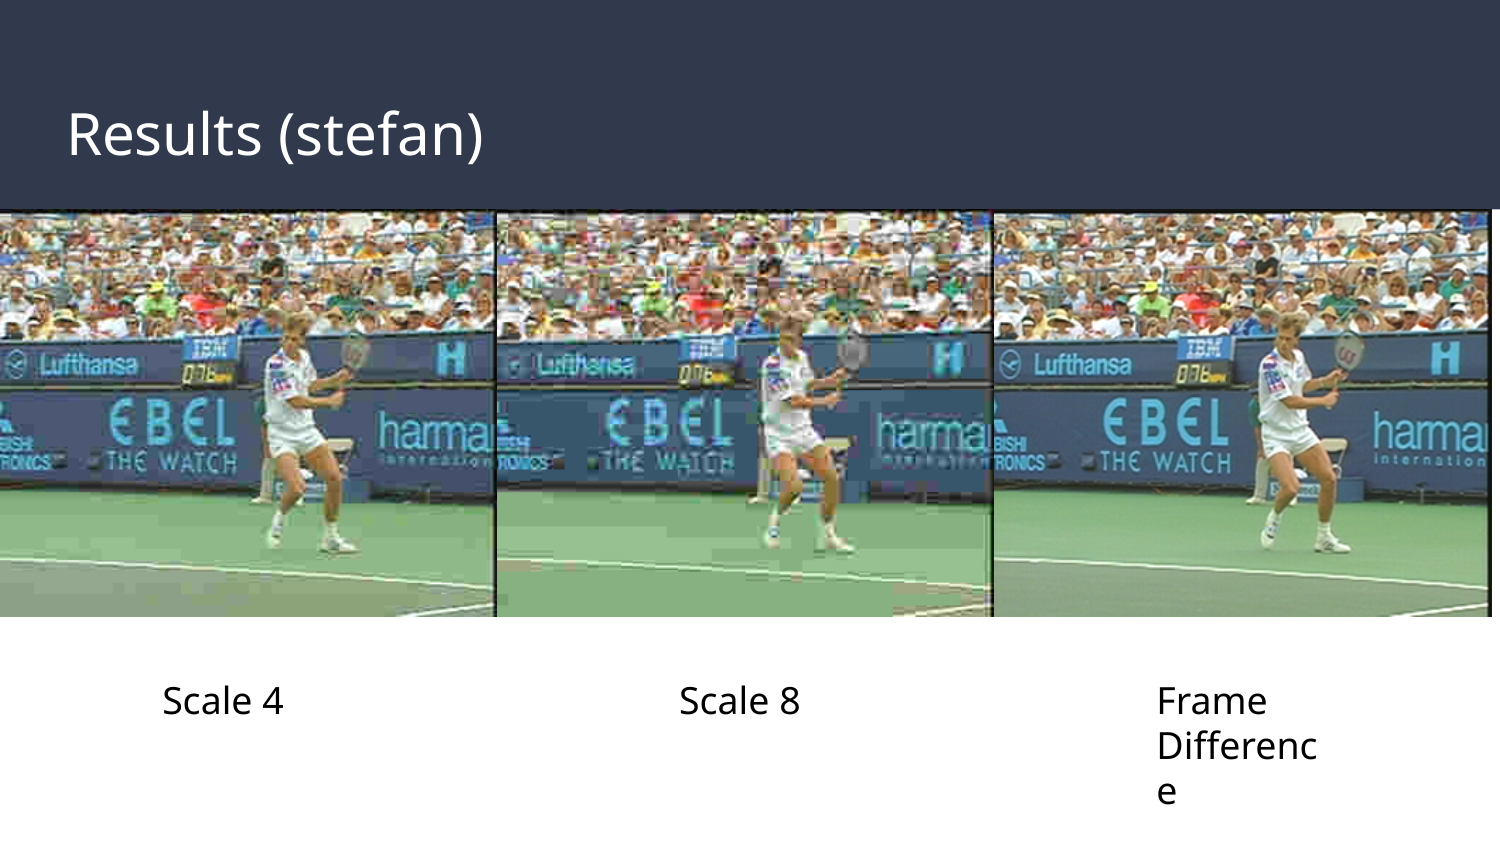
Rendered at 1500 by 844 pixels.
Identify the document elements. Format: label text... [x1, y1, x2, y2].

title Results (stefan) [51, 82, 1449, 185]
text_box Frame Difference [1141, 661, 1345, 776]
text_box Scale 8 [664, 661, 867, 776]
text_box Scale 4 [147, 661, 350, 776]
picture [0, 209, 1492, 617]
